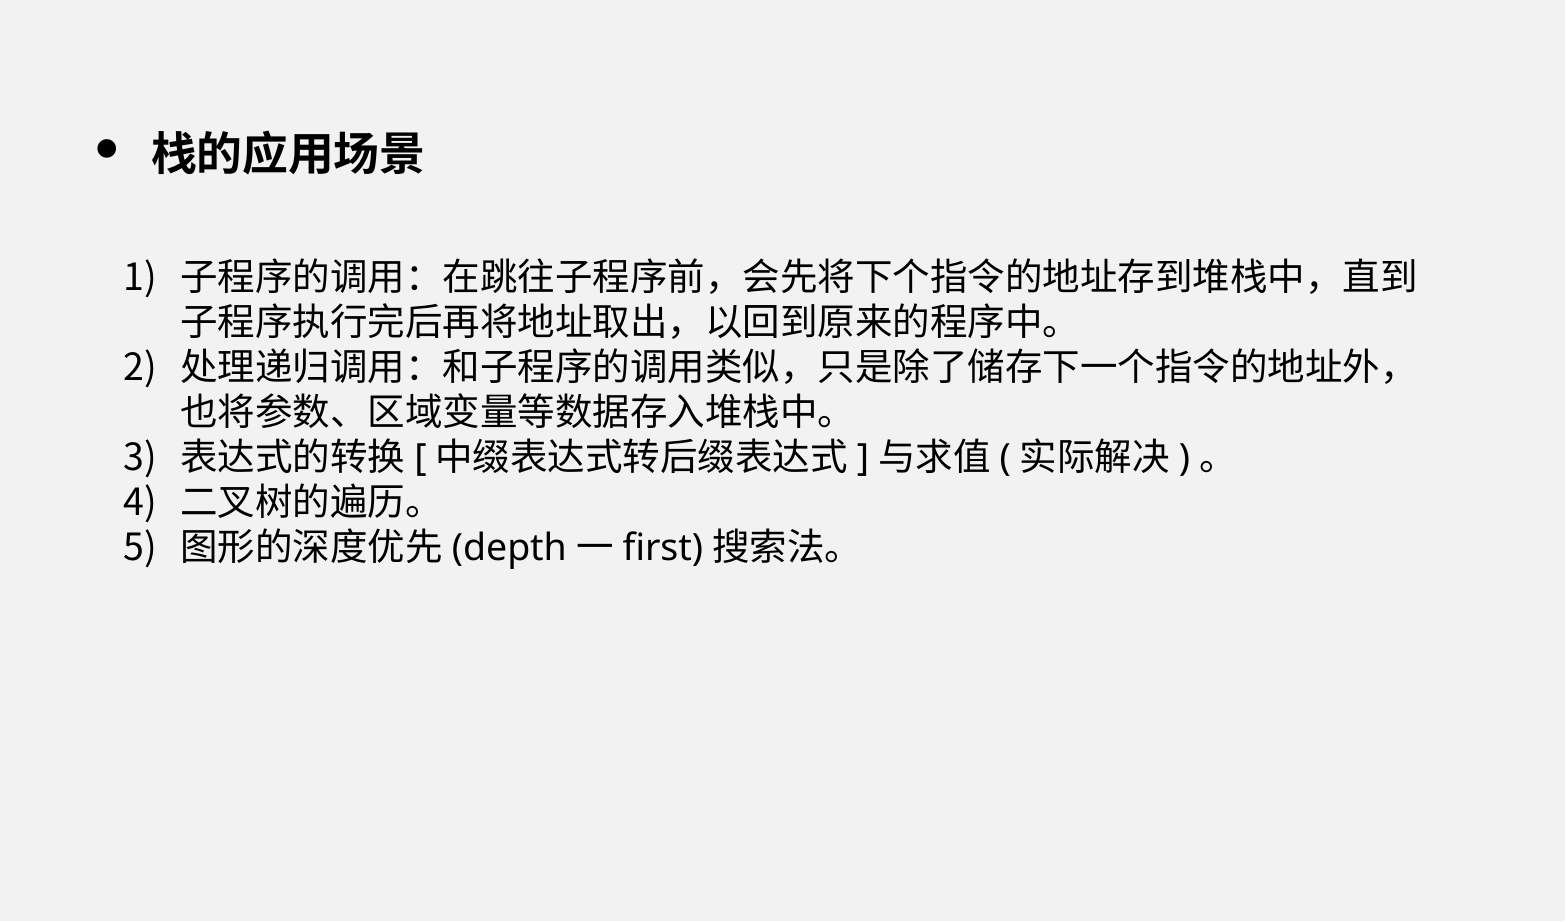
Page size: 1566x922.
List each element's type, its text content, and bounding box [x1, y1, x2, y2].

text_box 栈的应用场景 [79, 123, 1325, 188]
text_box 子程序的调用：在跳往子程序前，会先将下个指令的地址存到堆栈中，直到子程序执行完后再将地址取出，以回到原来的程序中。 处理递归调用：和子程序的调用类似，只是除了储存下一个指令的地址外，也将参数、区域变量等数据存入堆栈中。 表达式的转换[中缀表达式转后缀表达式]与求值(实际解决)。 二叉树的遍历。 图形的深度优先(depth一first)搜索法。 [109, 200, 1445, 756]
